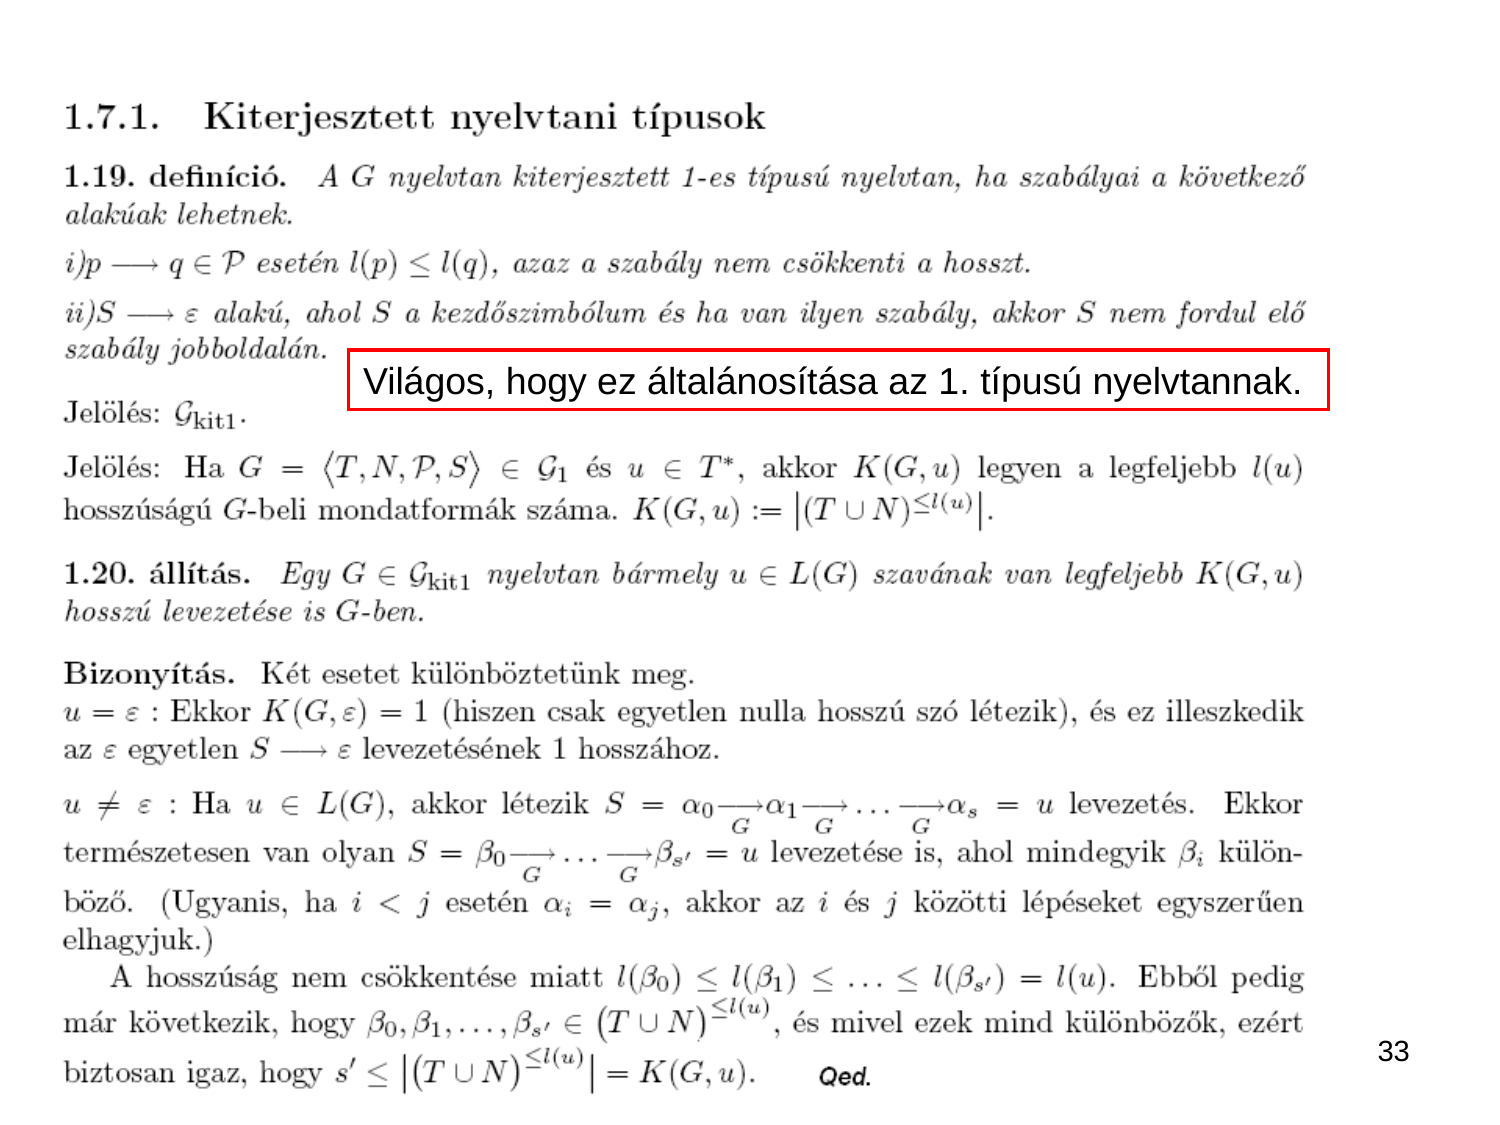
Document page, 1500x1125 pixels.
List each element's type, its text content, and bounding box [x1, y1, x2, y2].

slide_number 33 [1328, 1024, 1426, 1103]
picture [29, 89, 1325, 1106]
